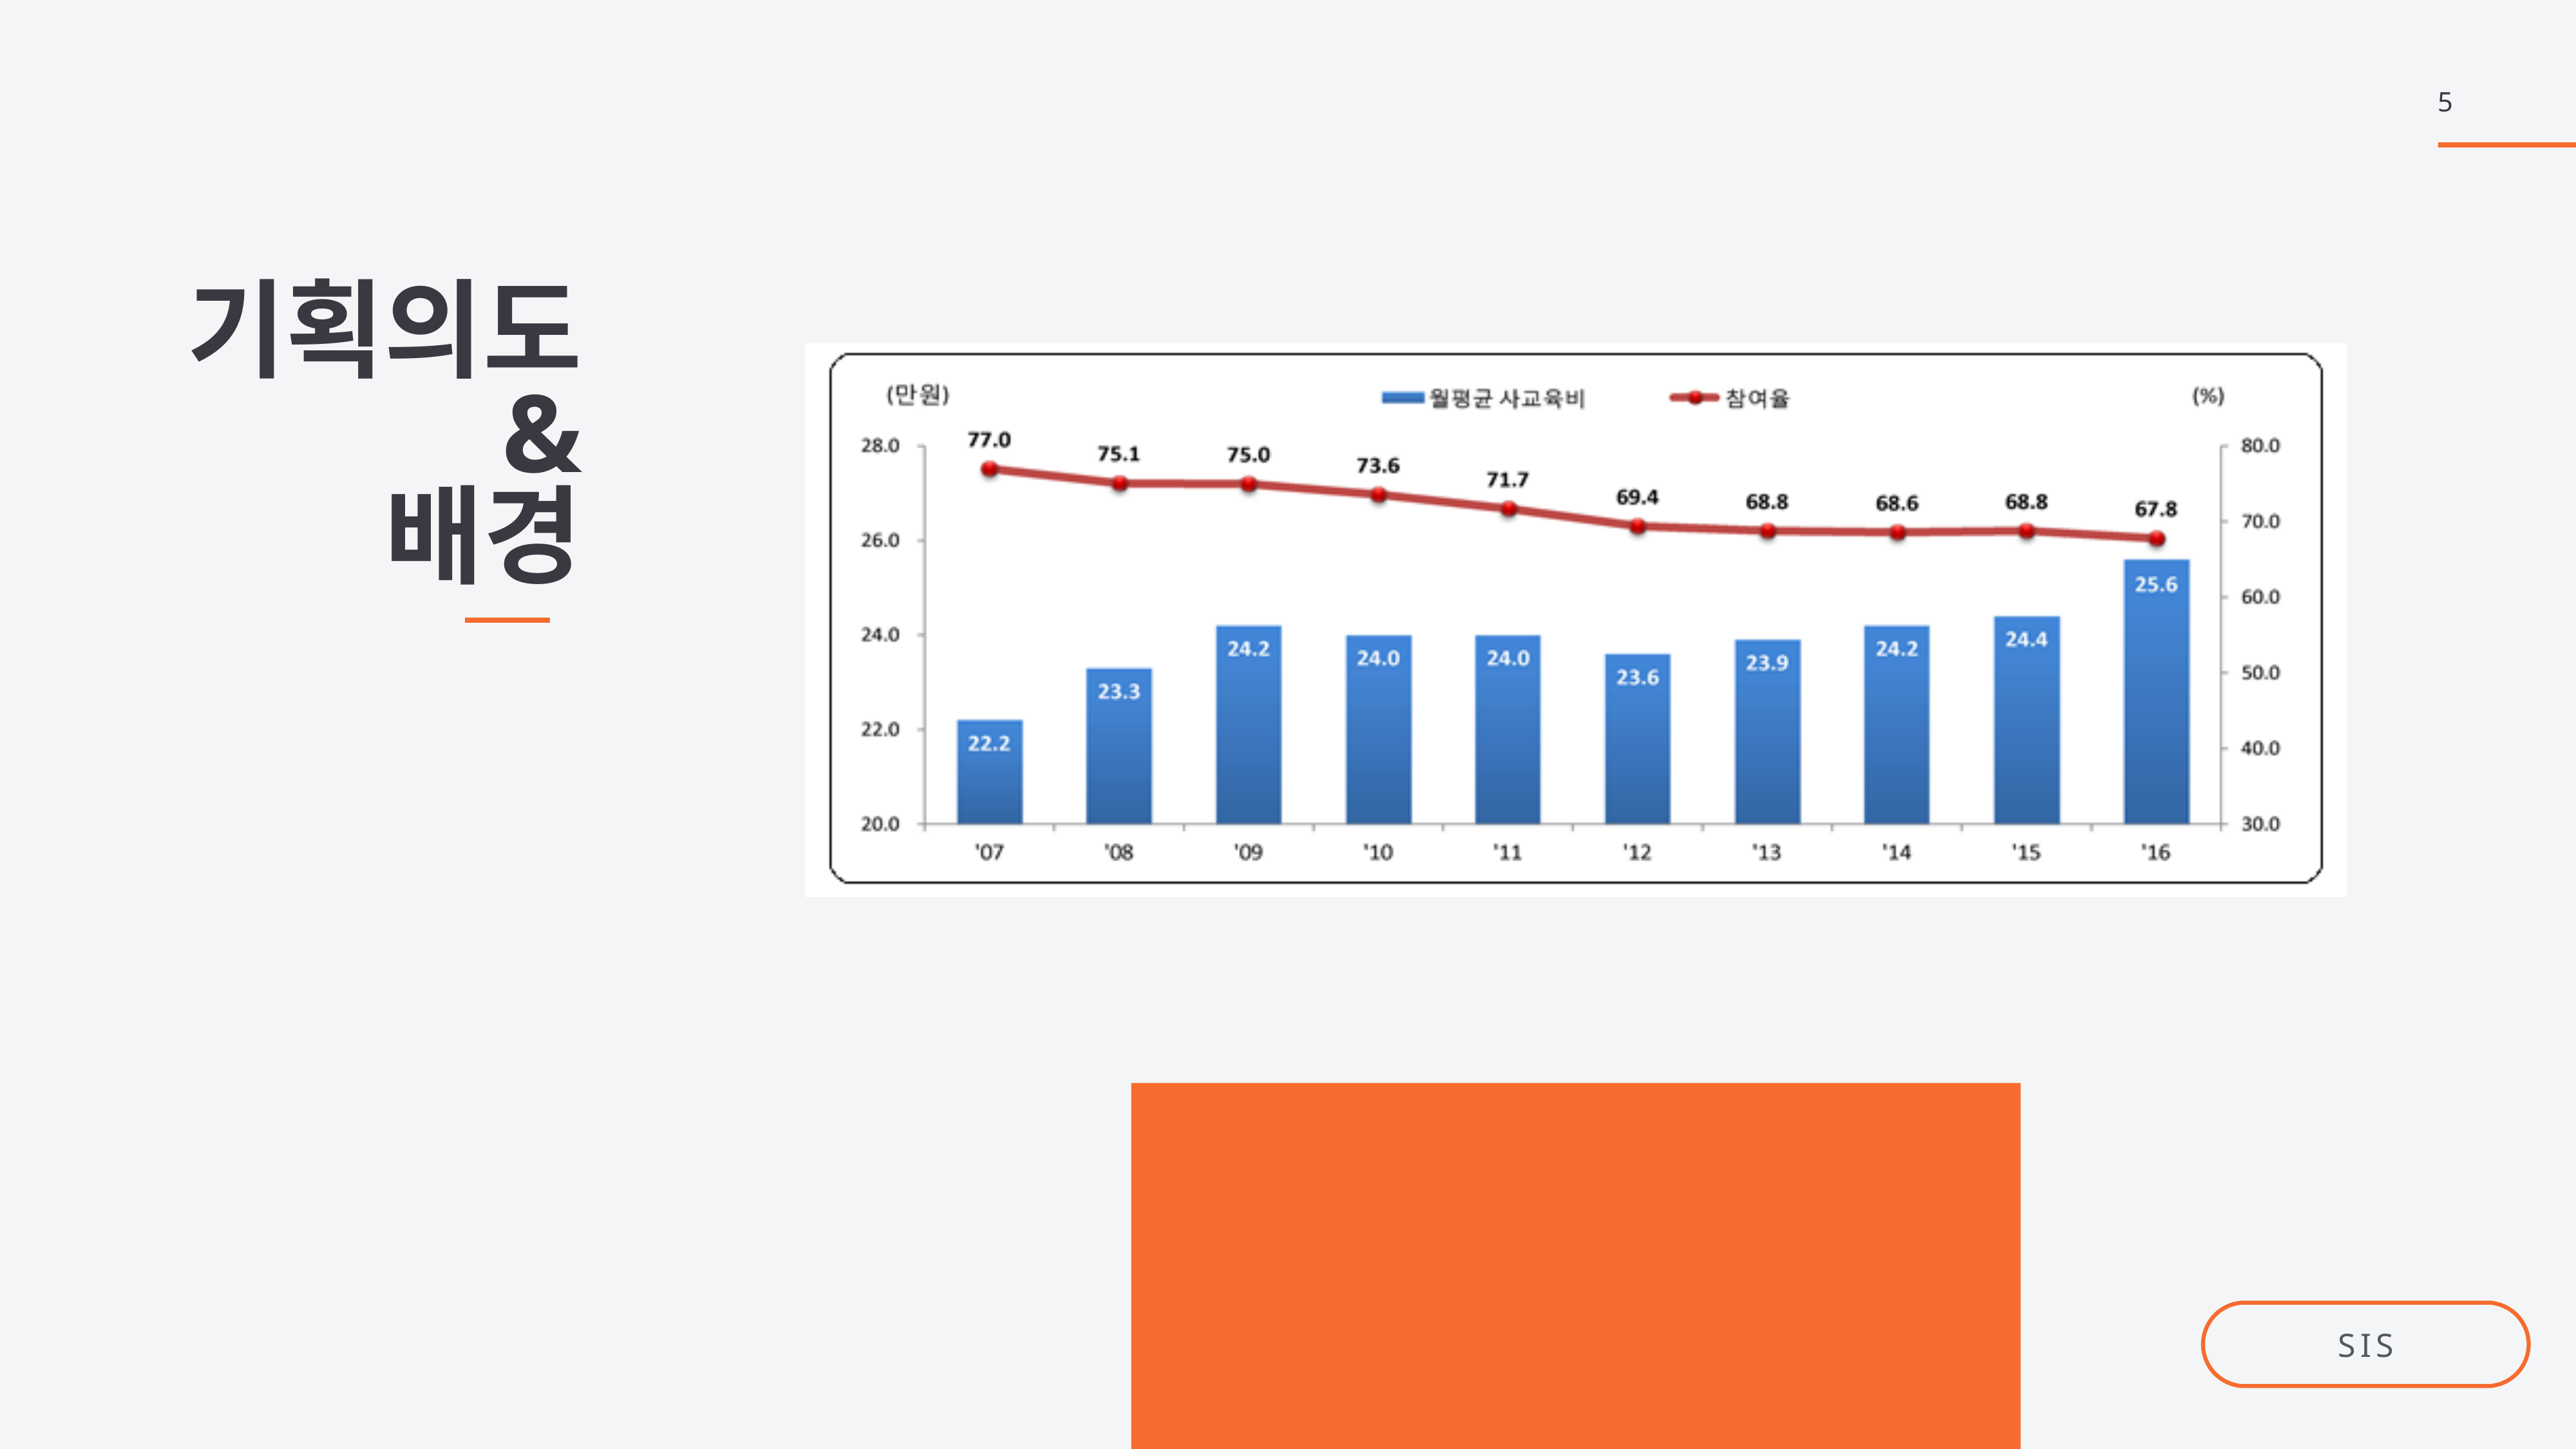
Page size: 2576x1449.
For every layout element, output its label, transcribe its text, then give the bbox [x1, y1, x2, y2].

slide_number 5 [2433, 80, 2498, 121]
picture [805, 343, 2347, 897]
text_box SIS [2236, 1321, 2496, 1368]
text_box 기획의도 & 배경 [0, 282, 587, 755]
text_box [1131, 1083, 2021, 1449]
text_box [2202, 1302, 2529, 1387]
